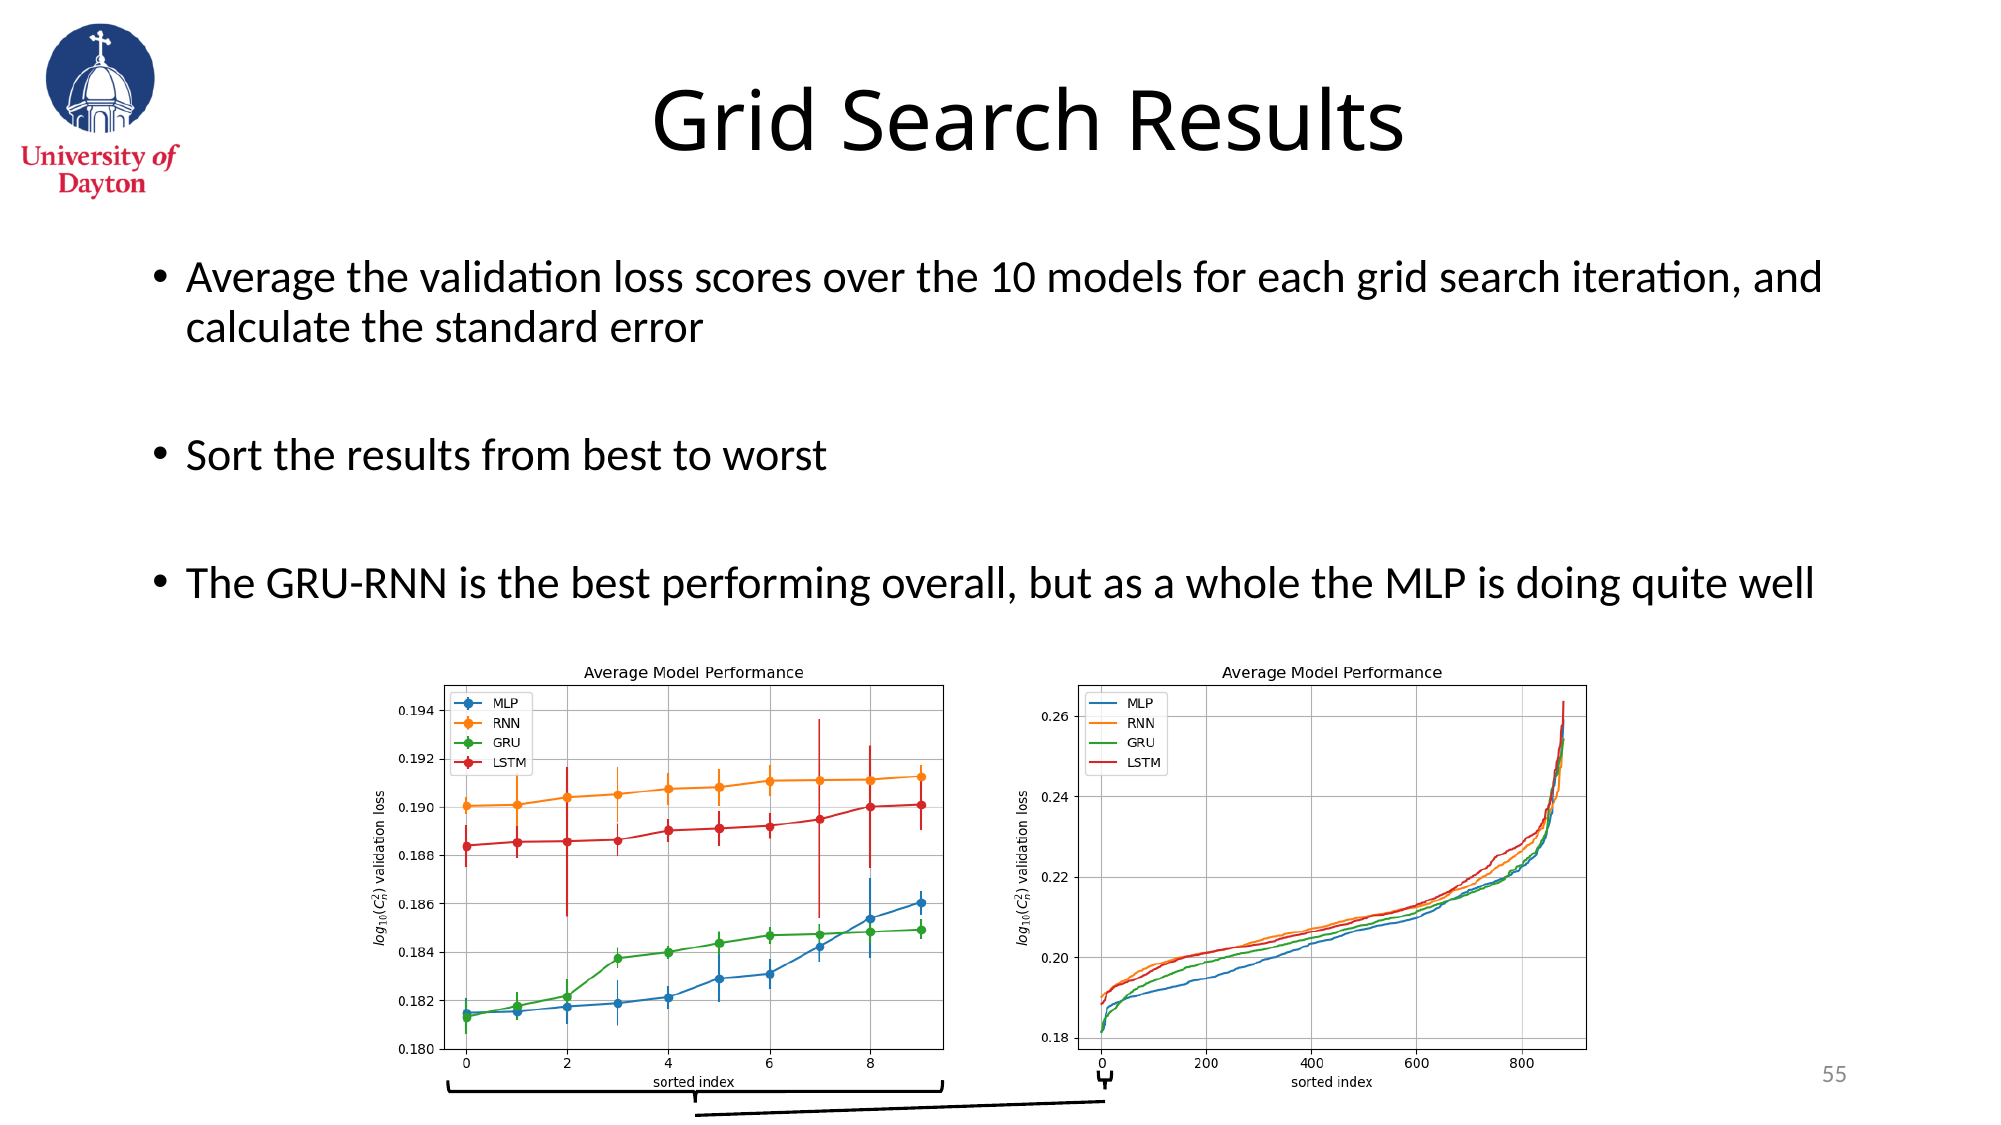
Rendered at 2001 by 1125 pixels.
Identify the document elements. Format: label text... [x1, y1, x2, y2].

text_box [695, 1101, 1105, 1116]
title Grid Search Results [195, 48, 1863, 200]
picture [356, 652, 957, 1103]
slide_number 54 [1600, 1042, 1863, 1103]
picture [999, 652, 1600, 1103]
list Average the validation loss scores over the 10 models for each grid search iteration, and calculate the standard error Sort the results from best to worst The GRU-RNN is the best performing overall, but as a whole the MLP is doing quite well [137, 245, 1863, 653]
